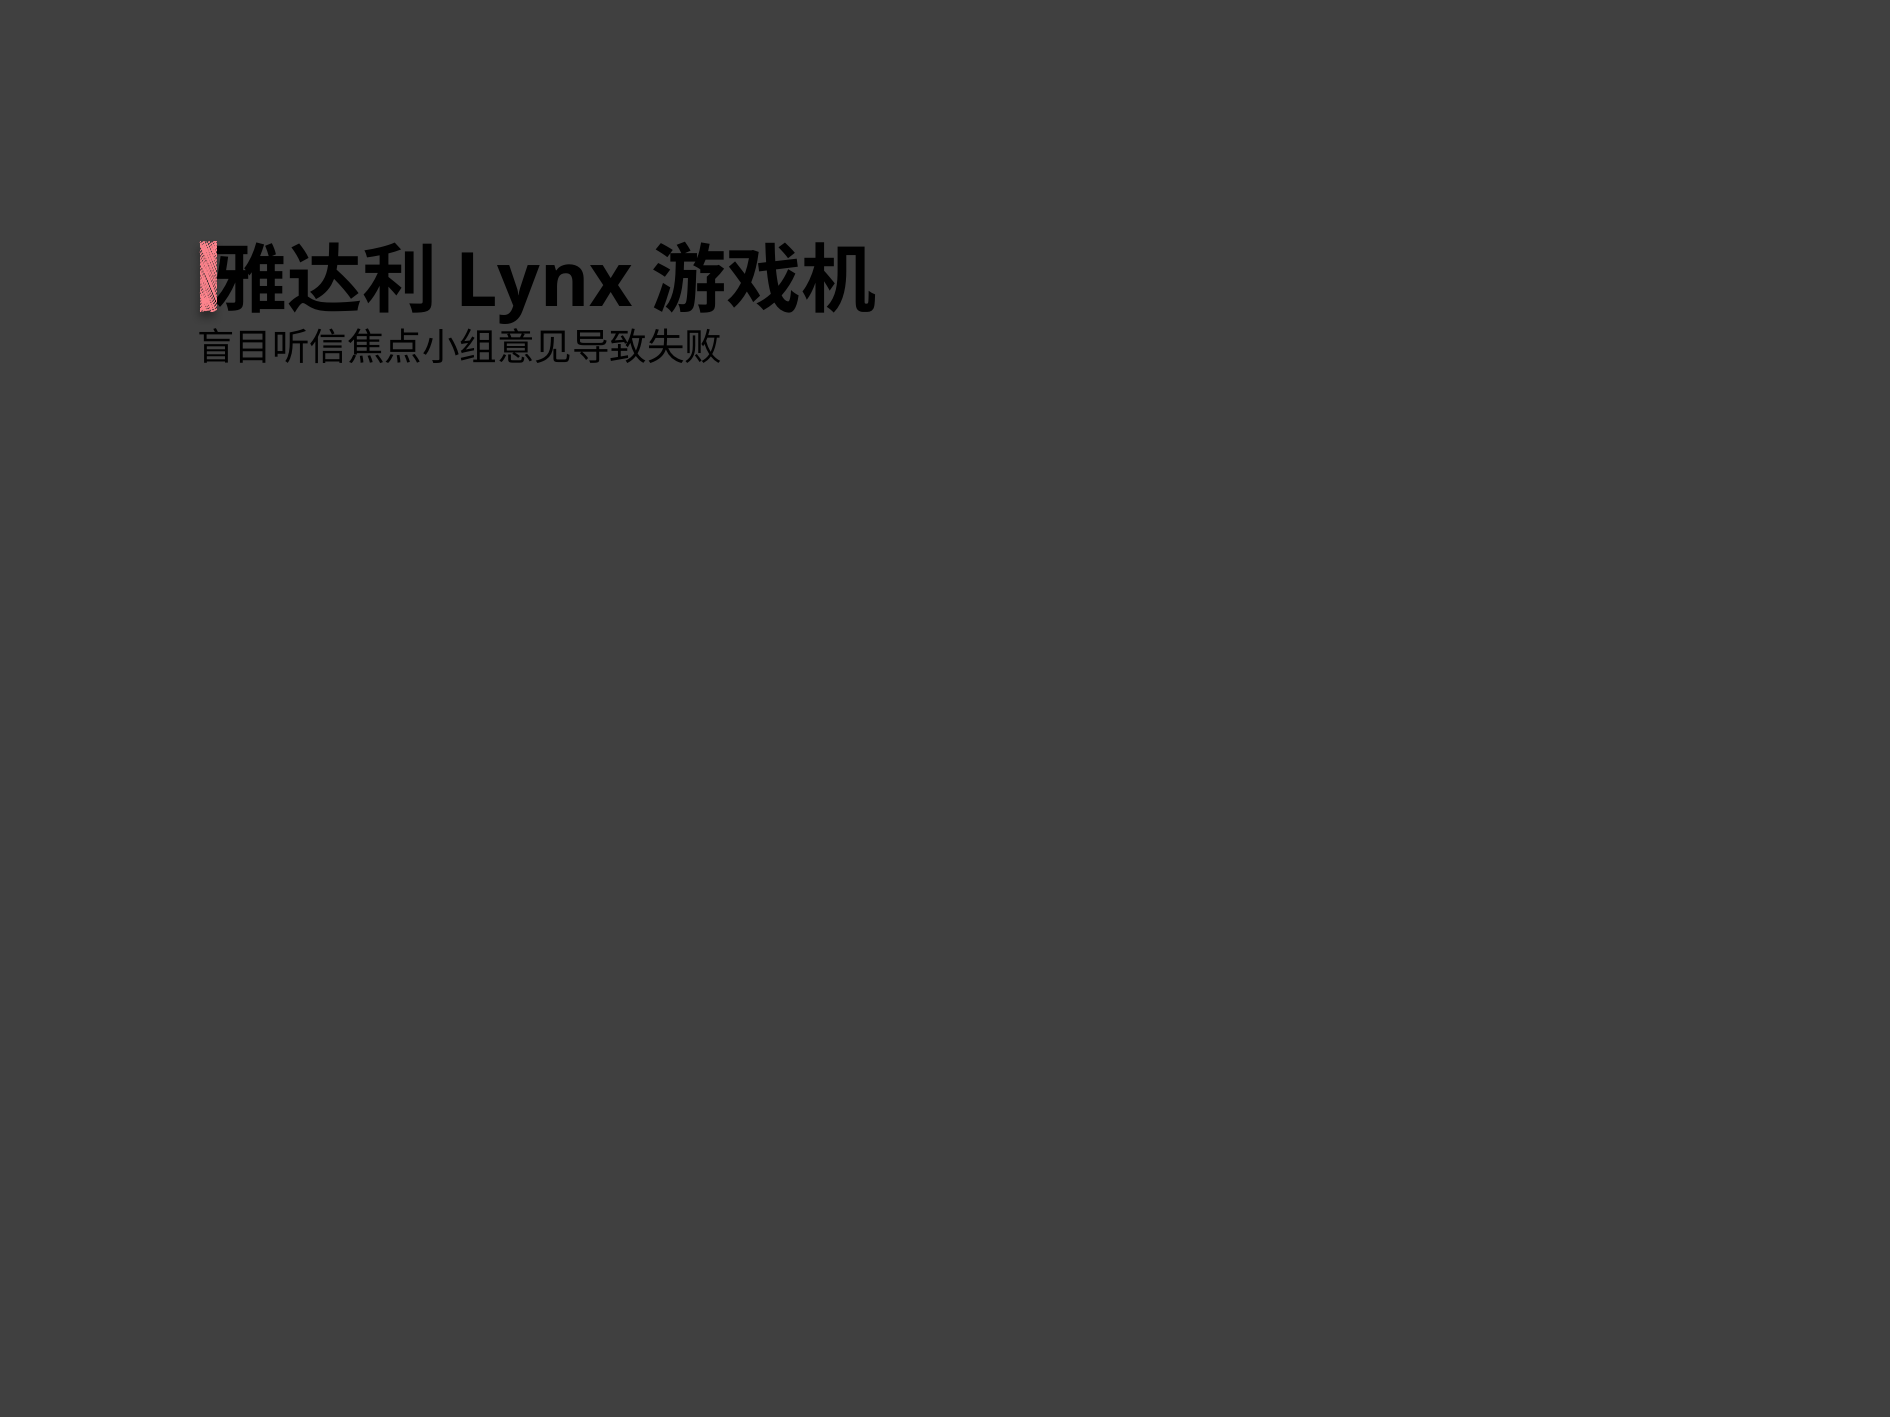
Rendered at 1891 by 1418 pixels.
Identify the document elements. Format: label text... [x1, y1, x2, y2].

text_box 盲目听信焦点小组意见导致失败 [182, 316, 738, 376]
text_box [199, 241, 217, 312]
text_box 雅达利Lynx游戏机 [197, 224, 891, 330]
